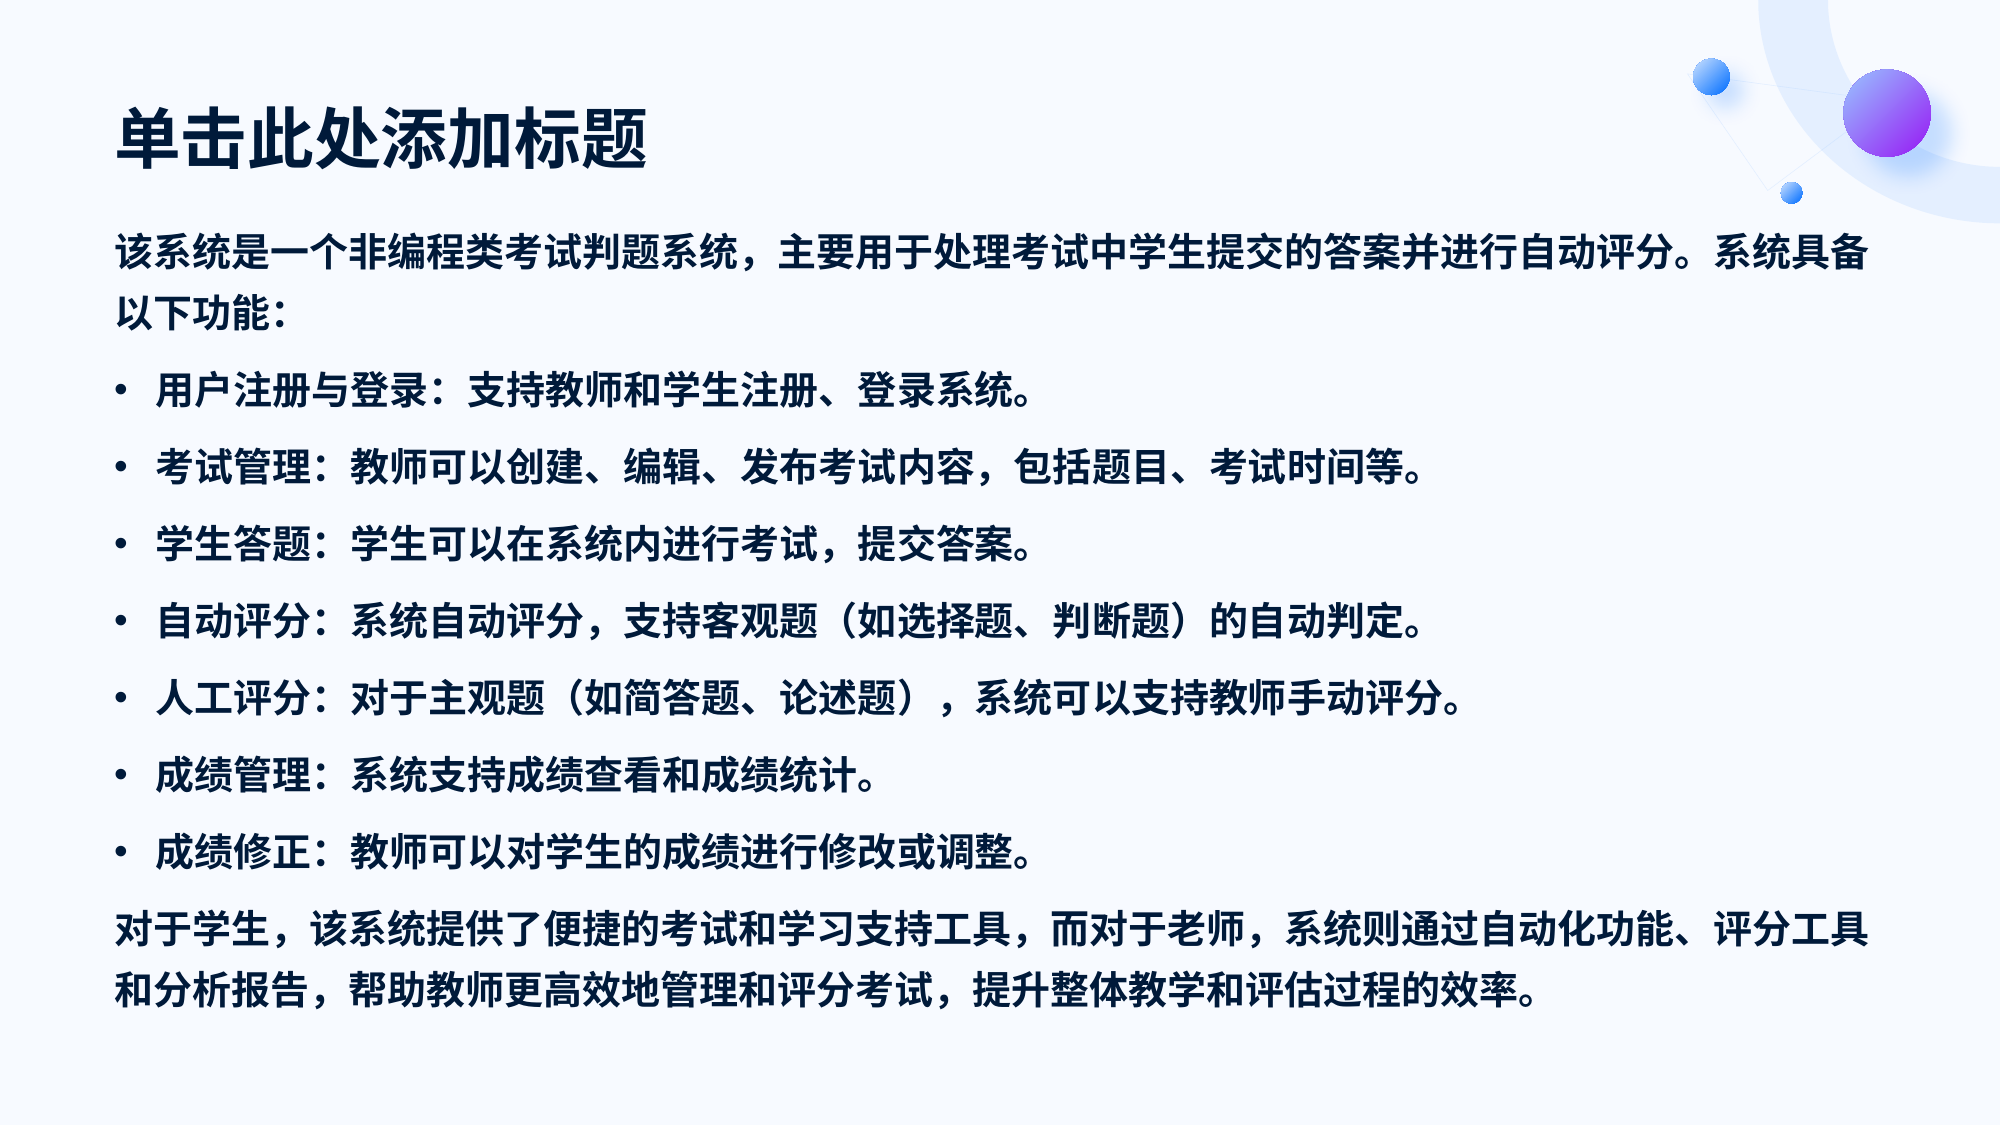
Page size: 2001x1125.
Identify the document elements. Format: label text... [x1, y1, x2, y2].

title 单击此处添加标题 [114, 59, 1886, 178]
list 该系统是一个非编程类考试判题系统，主要用于处理考试中学生提交的答案并进行自动评分。系统具备以下功能： 用户注册与登录：支持教师和学生注册、登录系统。 考试管理：教师可以创建、编辑、发布考试内容，包括题目、考试时间等。 学生答题：学生可以在系统内进行考试，提交答案。 自动评分：系统自动评分，支持客观题（如选择题、判断题）的自动判定。 人工评分：对于主观题（如简答题、论述题），系统可以支持教师手动评分。 成绩管理：系统支持成绩查看和成绩统计。 成绩修正：教师可以对学生的成绩进行修改或调整。 对于学生，该系统提供了便捷的考试和学习支持工具，而对于老师，系统则通过自动化功能、评分工具和分析报告，帮助教师更高效地管理和评分考试，提升整体教学和评估过程的效率。 [114, 213, 1886, 1013]
